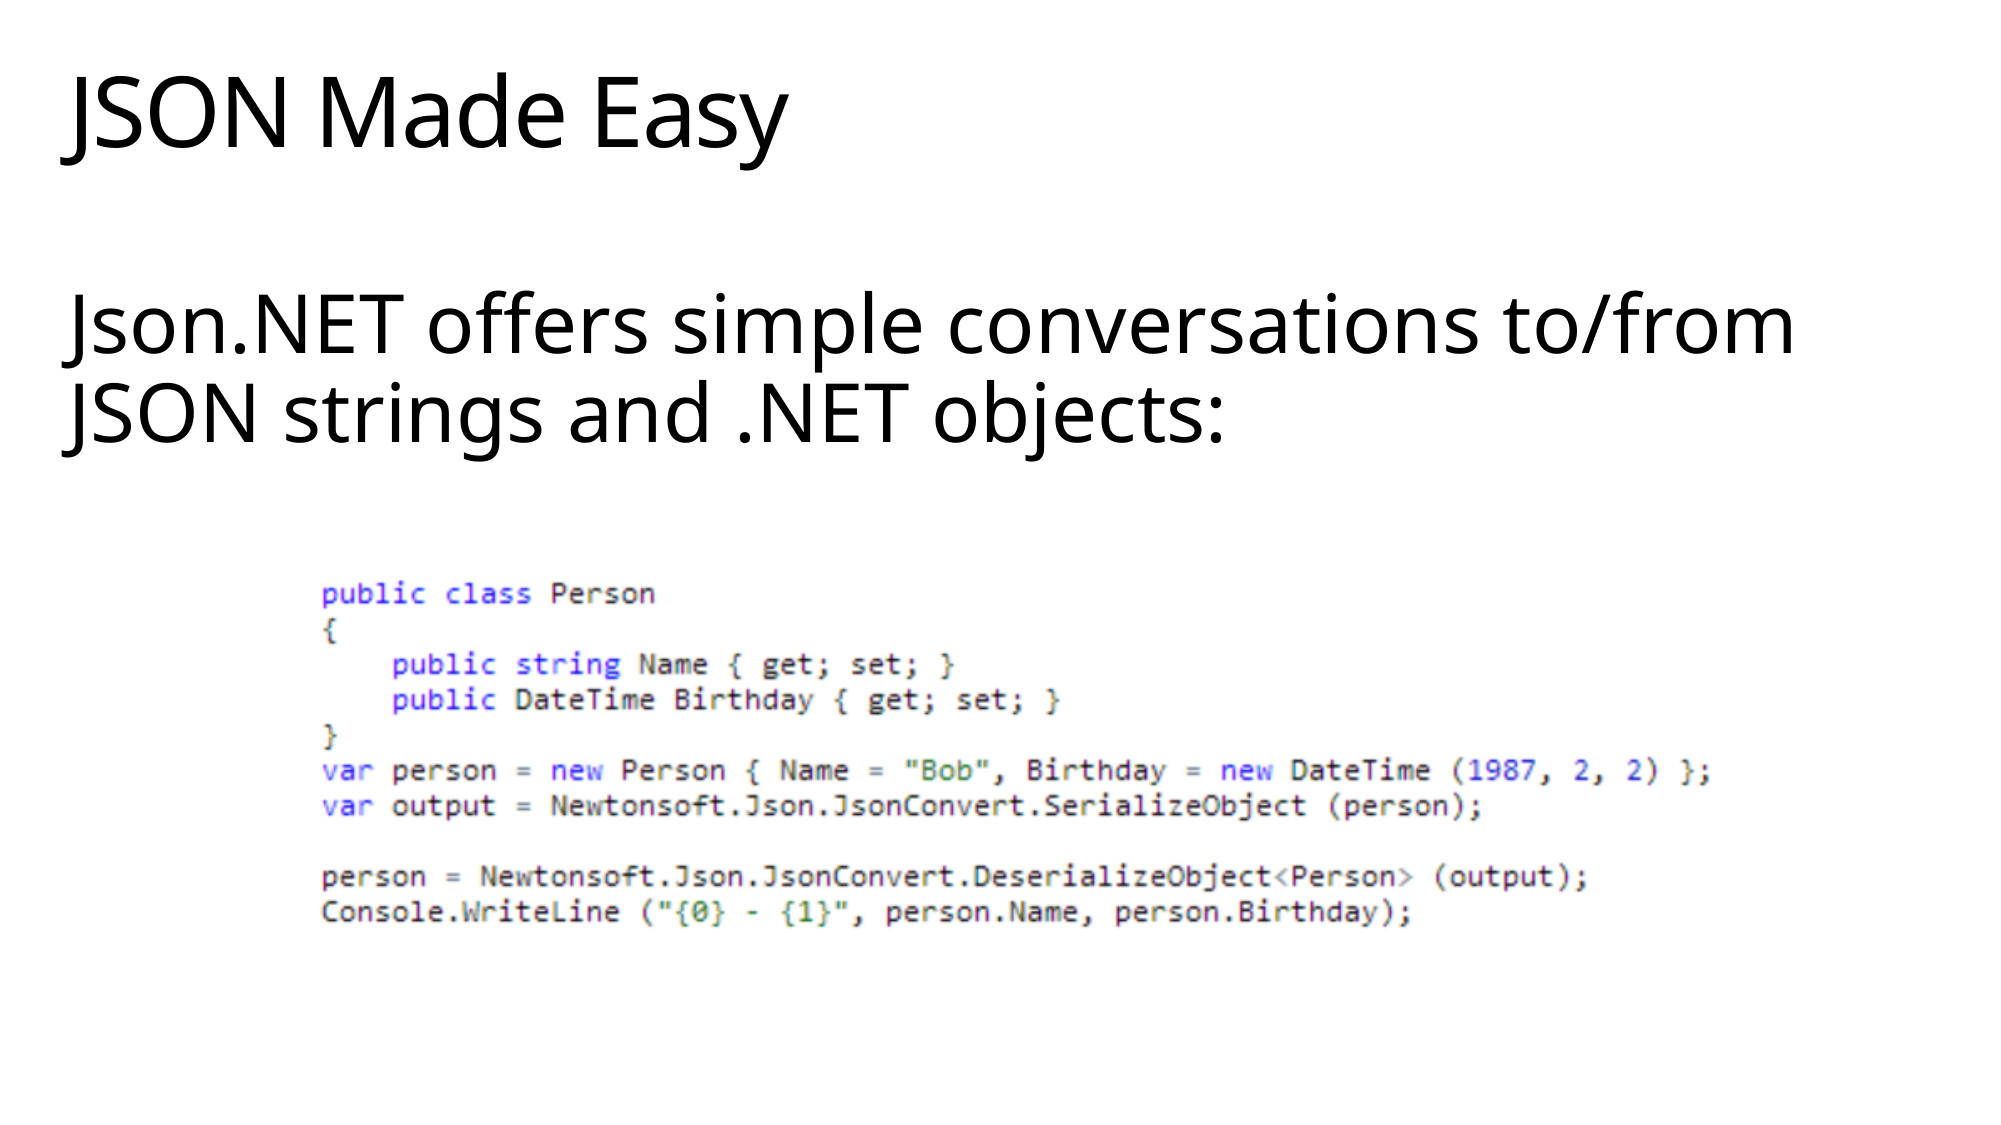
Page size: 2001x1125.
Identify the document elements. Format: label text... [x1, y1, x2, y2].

title JSON Made Easy [44, 47, 1957, 196]
list Json.NET offers simple conversations to/from JSON strings and .NET objects: [44, 268, 1956, 649]
picture [319, 580, 1725, 947]
